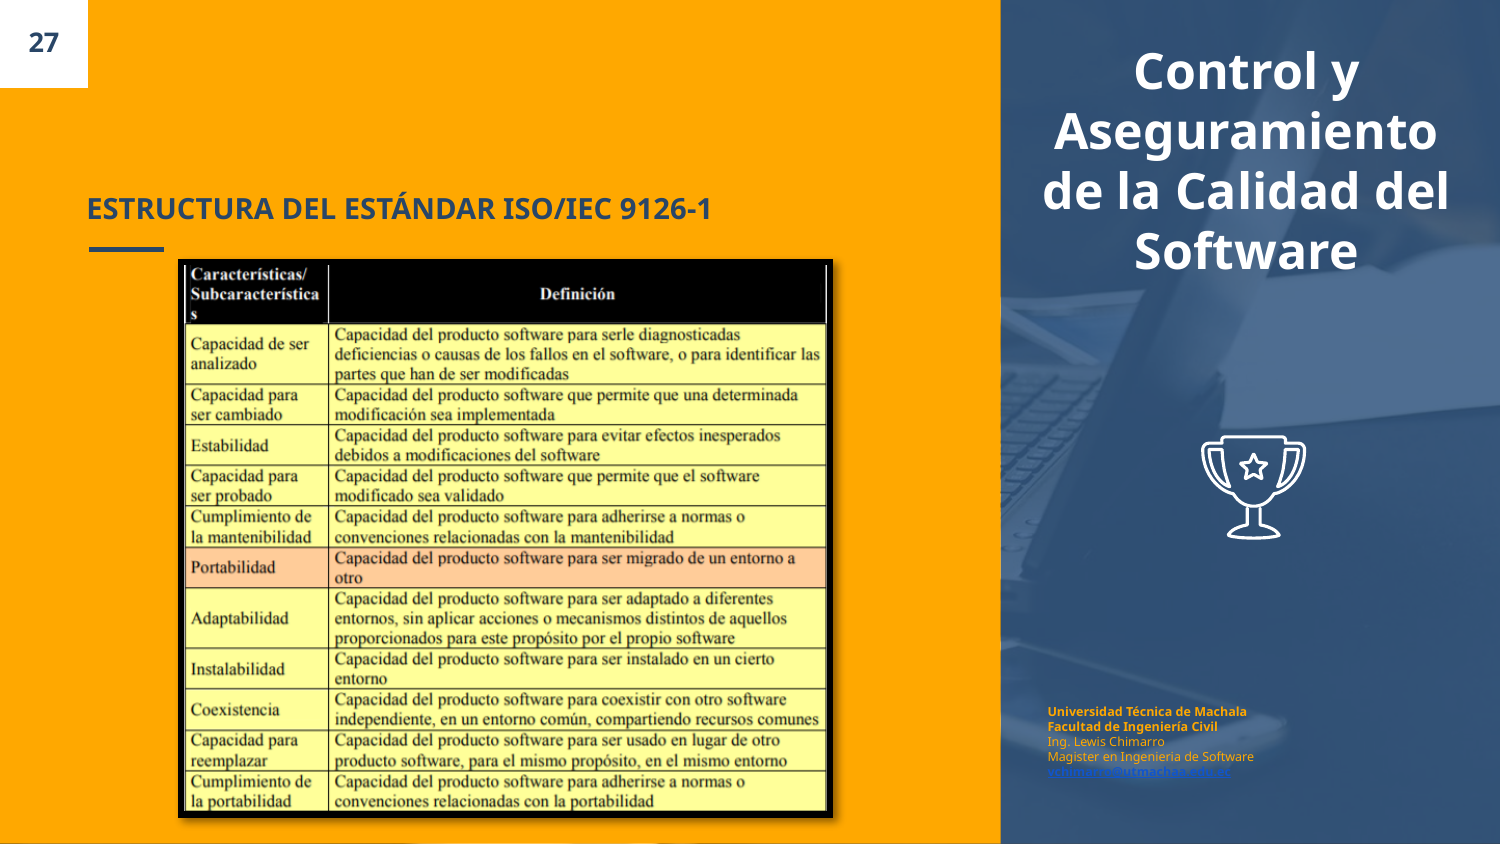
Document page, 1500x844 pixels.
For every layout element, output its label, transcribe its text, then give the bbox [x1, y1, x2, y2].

picture [183, 264, 828, 812]
text_box Universidad Técnica de Machala Facultad de Ingeniería Civil Ing. Lewis Chimarro Magister en Ingenieria de Software vchimarro@utmachaa.edu.ec [1032, 699, 1478, 796]
text_box Control y Aseguramiento de la Calidad del Software [1007, 9, 1486, 311]
title ESTRUCTURA DEL ESTÁNDAR ISO/IEC 9126-1 [71, 130, 928, 241]
slide_number 27 [0, 0, 89, 88]
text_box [1202, 436, 1305, 539]
